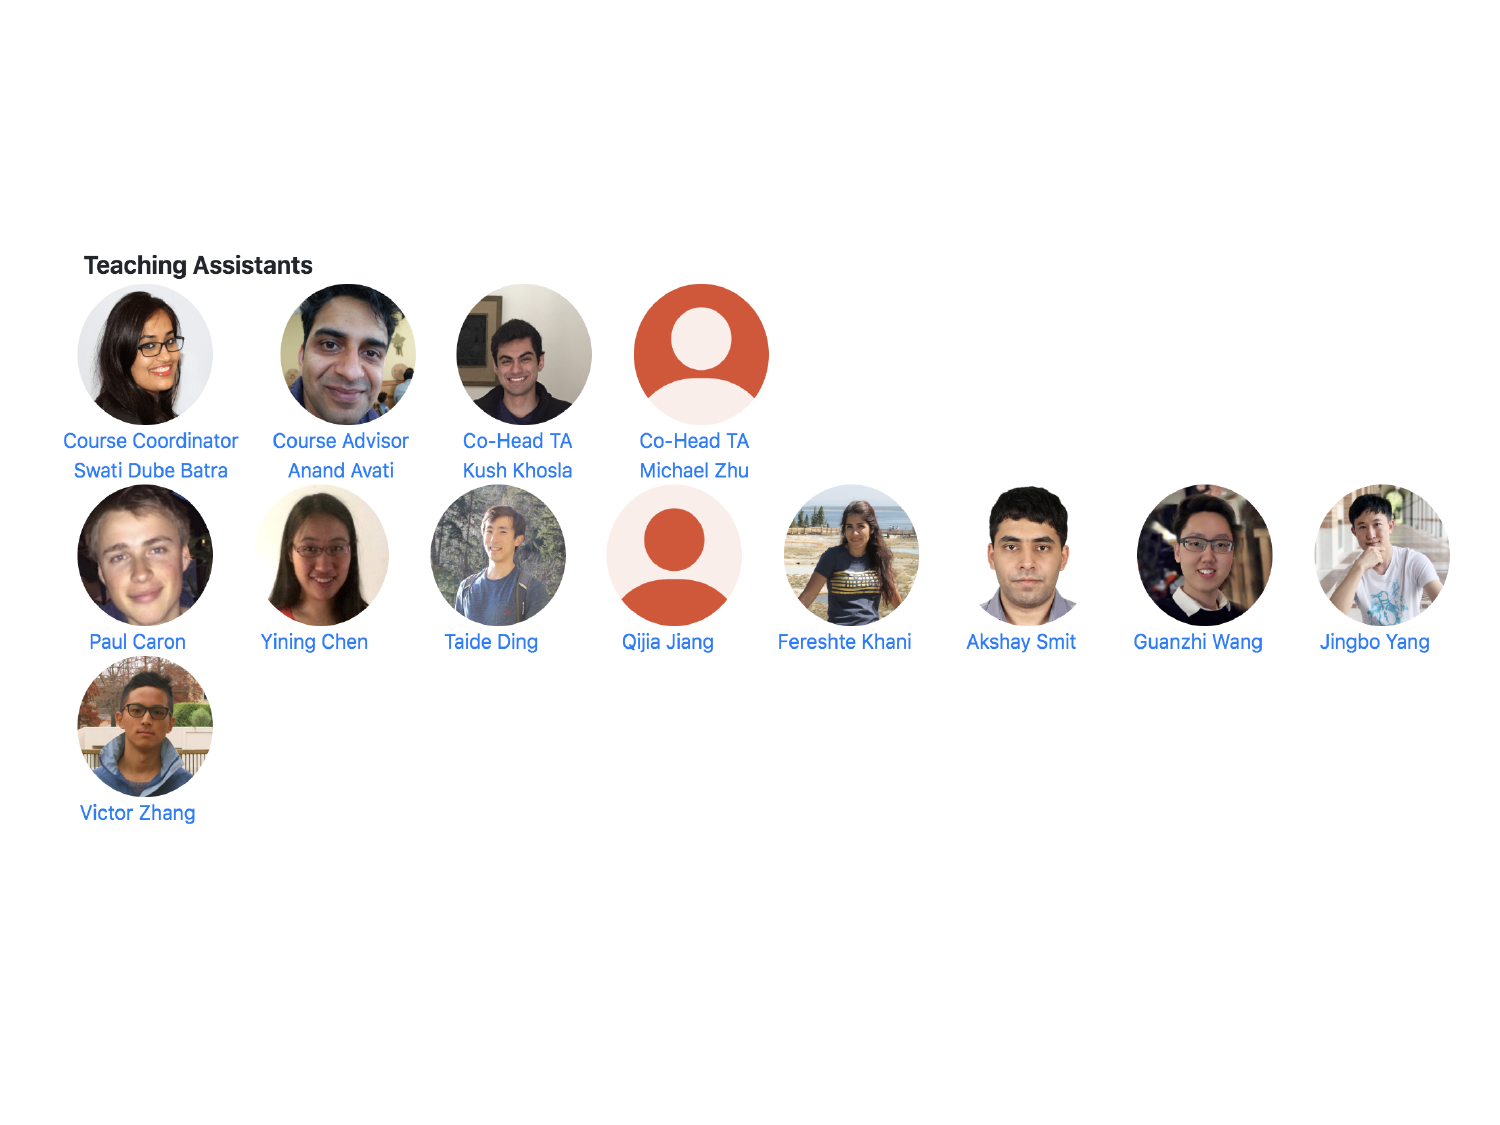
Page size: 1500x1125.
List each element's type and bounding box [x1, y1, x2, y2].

picture [50, 236, 1485, 856]
